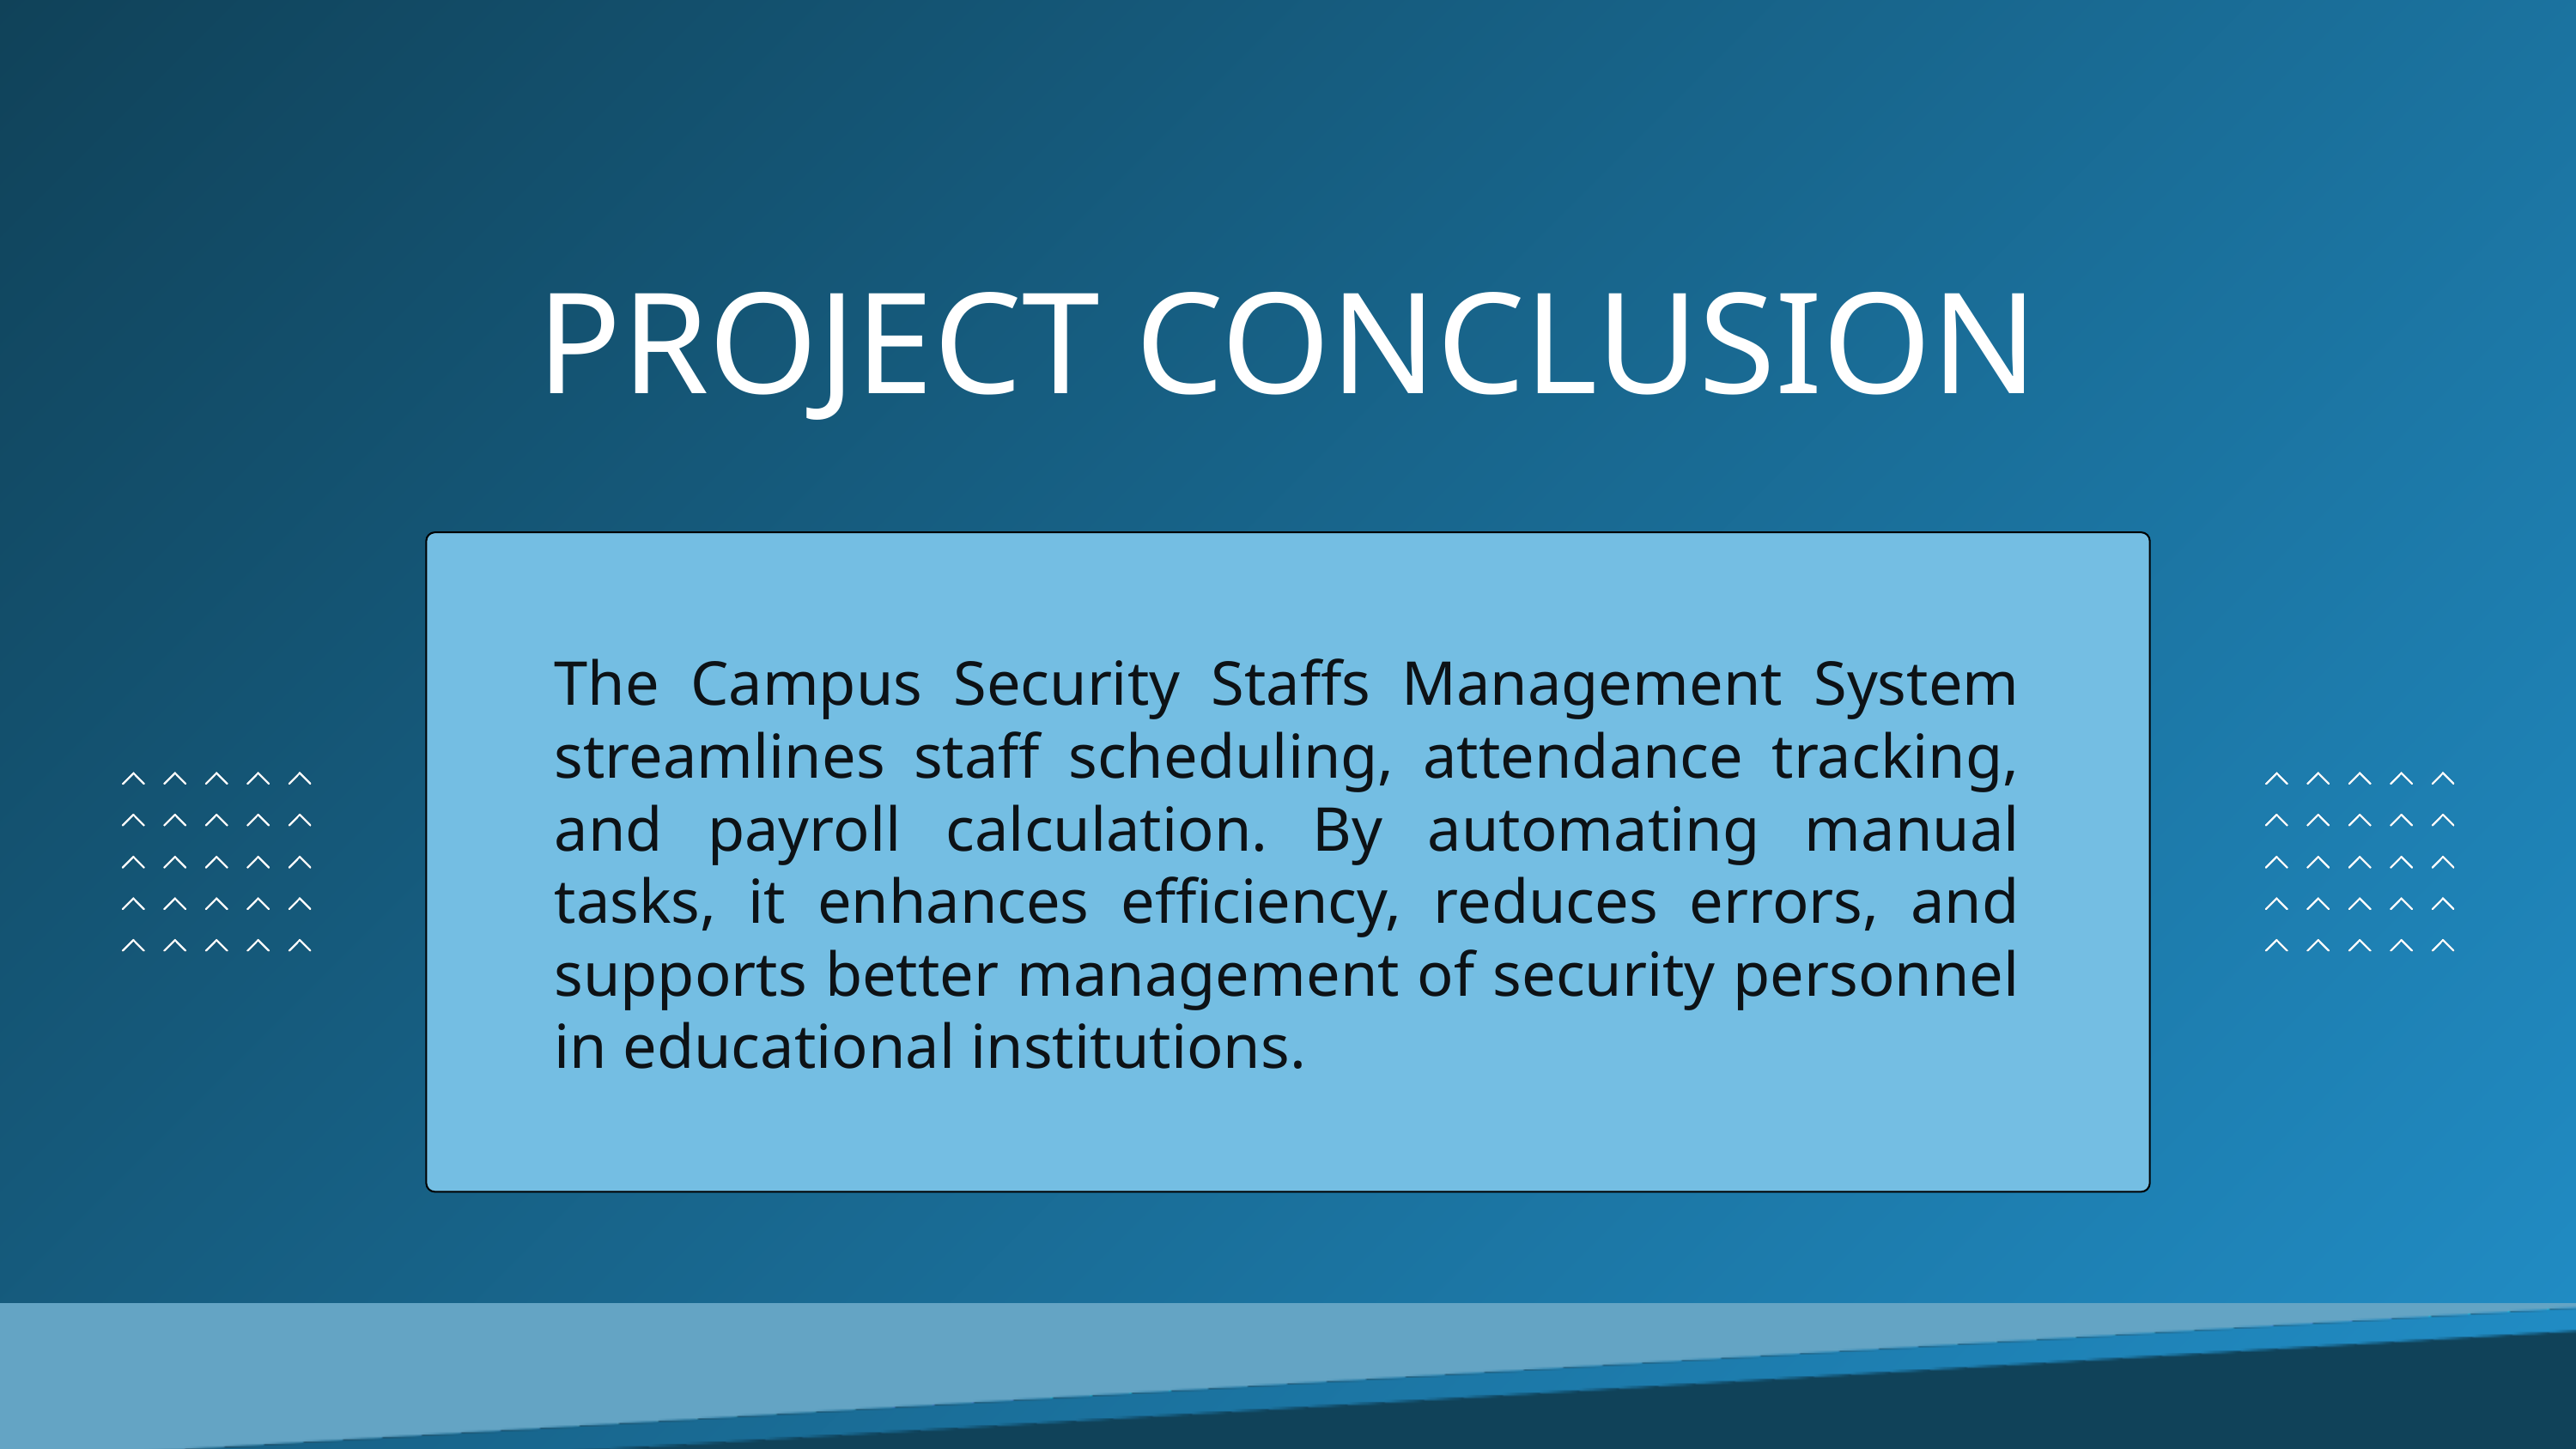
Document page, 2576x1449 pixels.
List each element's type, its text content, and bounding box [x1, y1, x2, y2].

text_box [121, 772, 312, 952]
text_box [2264, 772, 2455, 952]
text_box [0, 1303, 2576, 1449]
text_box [426, 531, 2150, 1192]
text_box PROJECT CONCLUSION [325, 267, 2251, 421]
